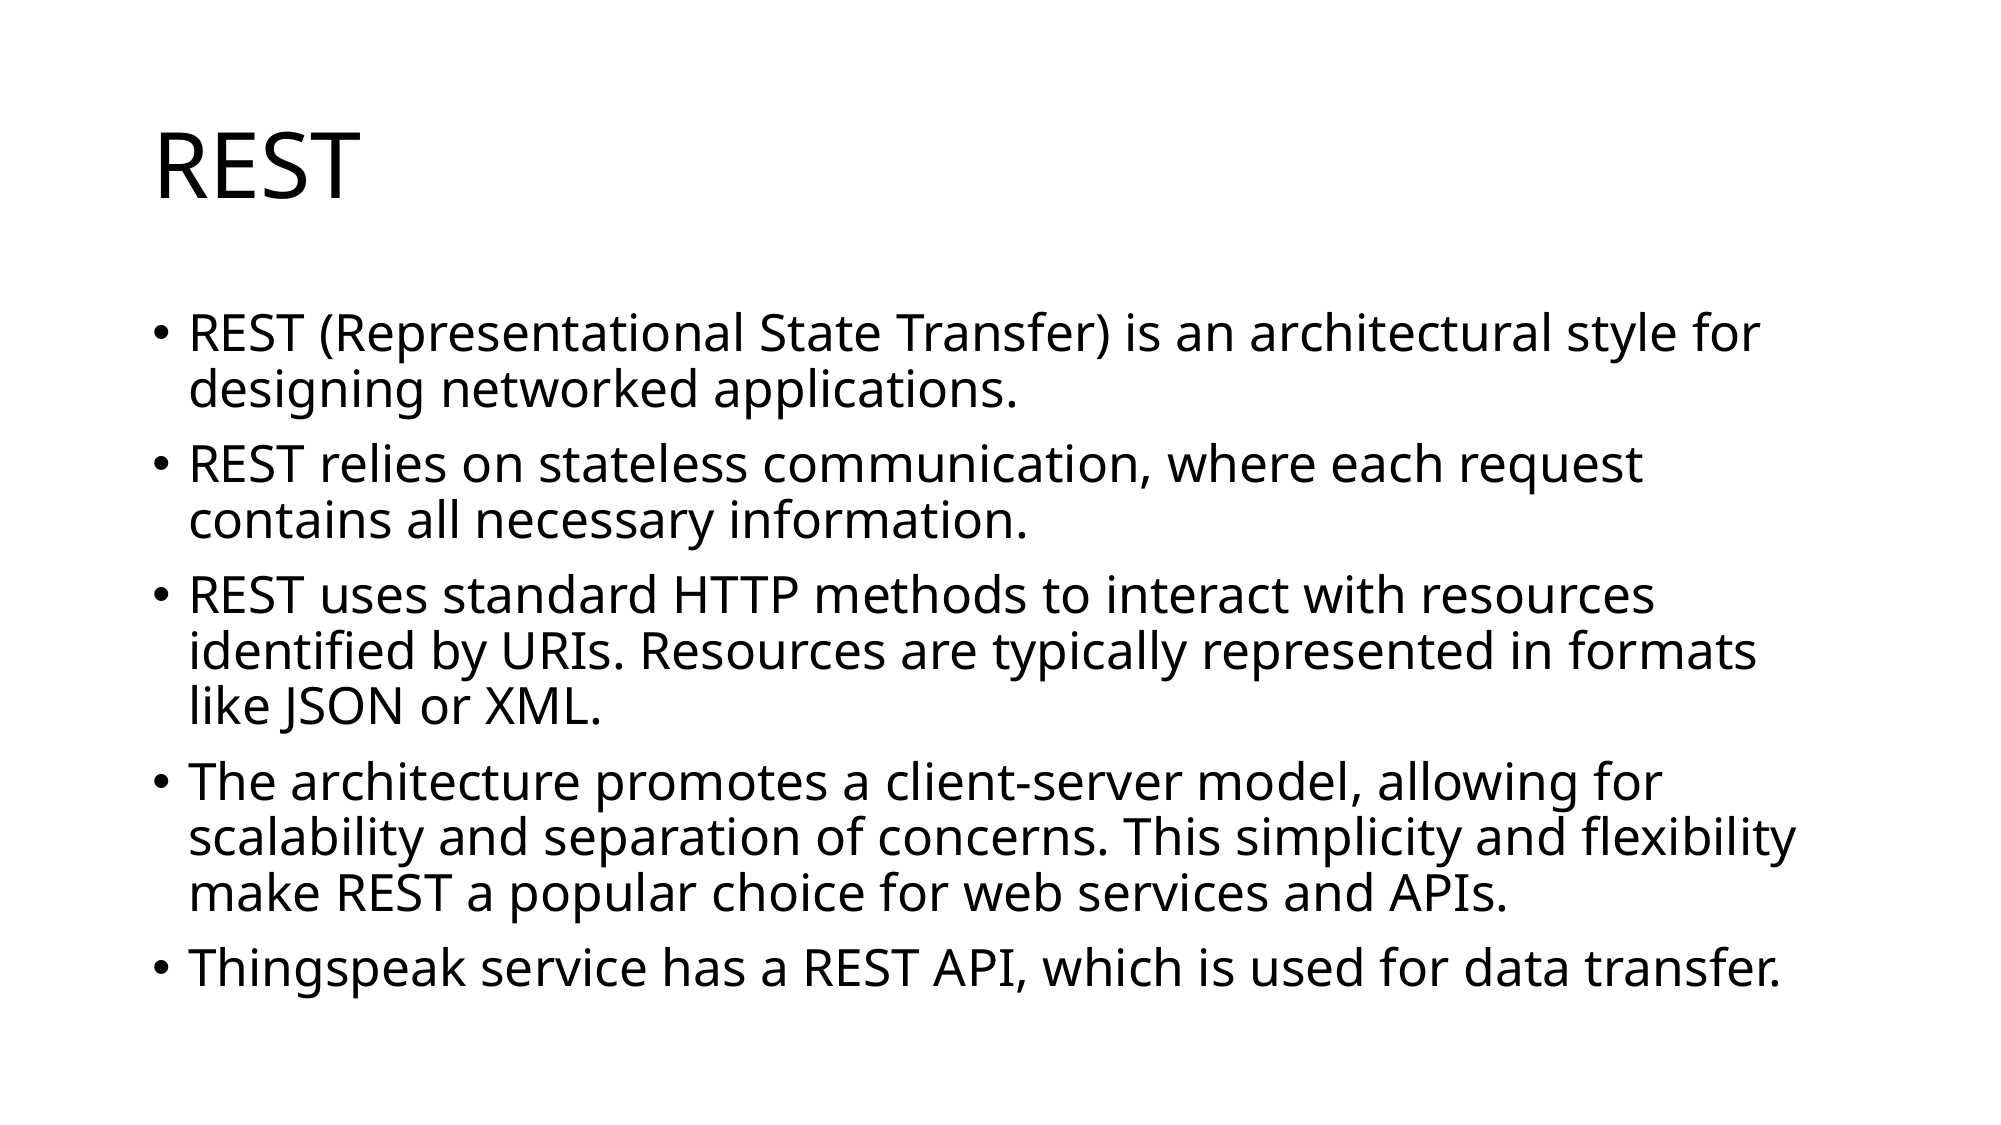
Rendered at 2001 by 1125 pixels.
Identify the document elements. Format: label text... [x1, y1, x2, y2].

title REST [137, 59, 1863, 278]
list REST (Representational State Transfer) is an architectural style for designing networked applications. REST relies on stateless communication, where each request contains all necessary information. REST uses standard HTTP methods to interact with resources identified by URIs. Resources are typically represented in formats like JSON or XML. The architecture promotes a client-server model, allowing for scalability and separation of concerns. This simplicity and flexibility make REST a popular choice for web services and APIs. Thingspeak service has a REST API, which is used for data transfer. [137, 299, 1863, 1014]
